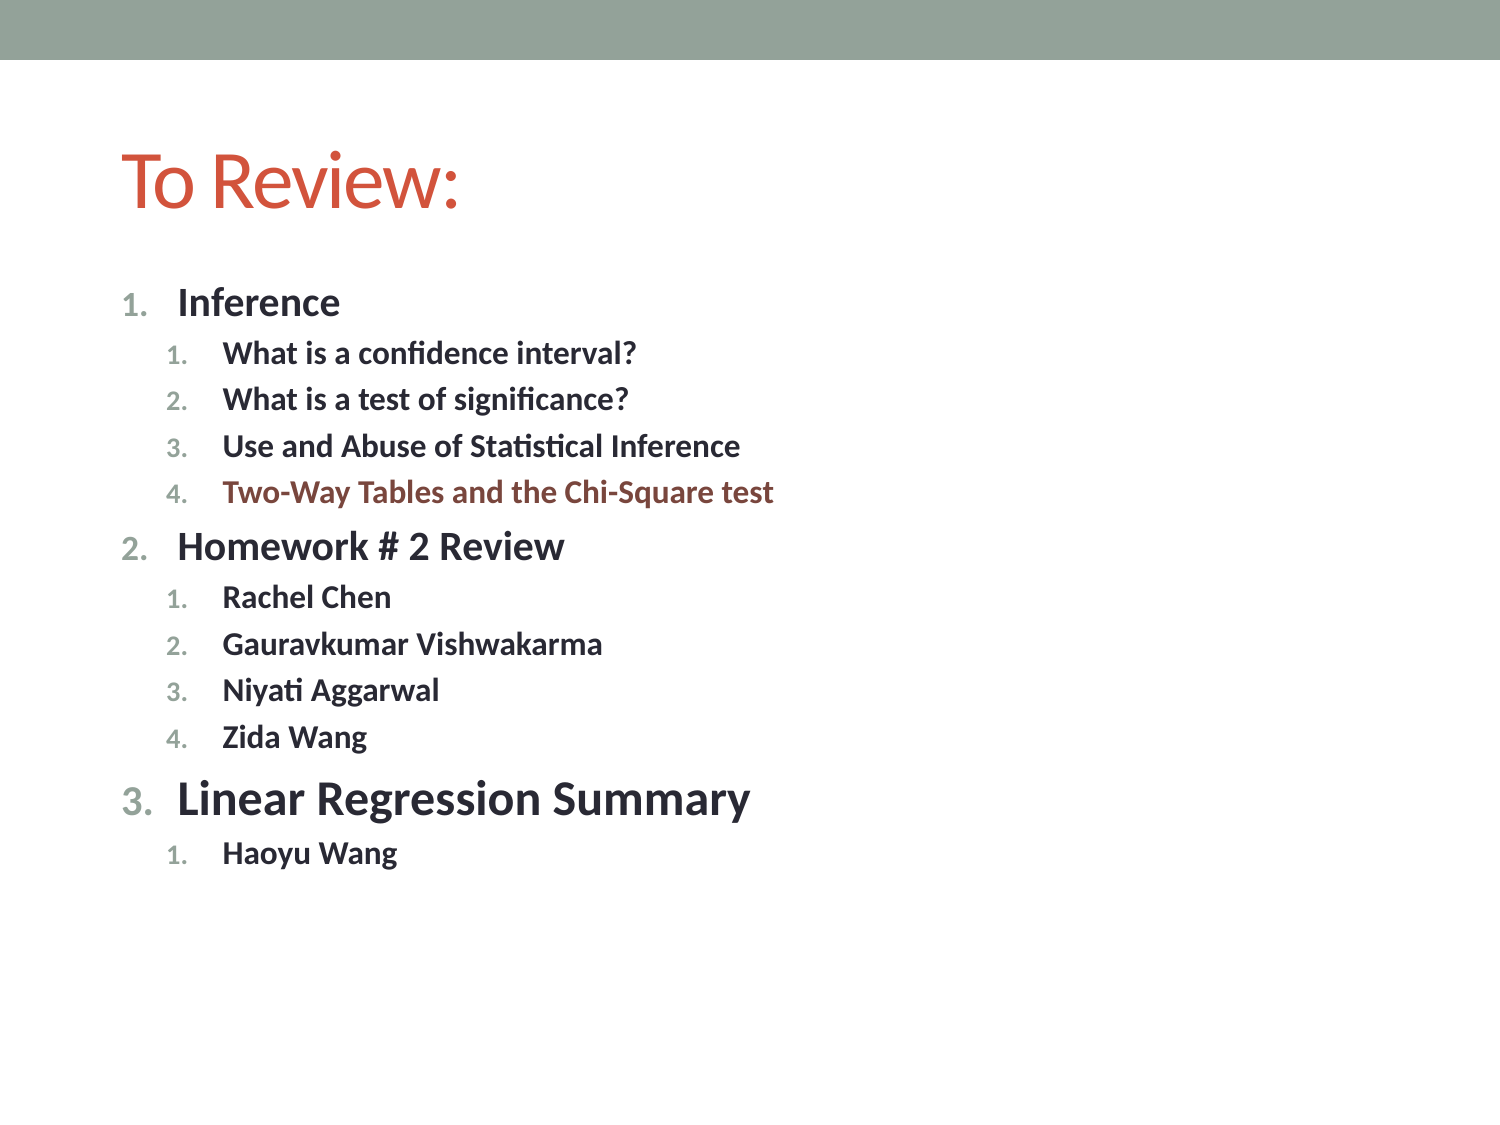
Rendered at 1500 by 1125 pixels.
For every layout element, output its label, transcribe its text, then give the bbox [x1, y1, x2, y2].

list Inference What is a confidence interval? What is a test of significance? Use and Abuse of Statistical Inference Two-Way Tables and the Chi-Square test Homework # 2 Review Rachel Chen Gauravkumar Vishwakarma Niyati Aggarwal Zida Wang Linear Regression Summary Haoyu Wang [106, 213, 1344, 1063]
title To Review: [106, 62, 1456, 288]
